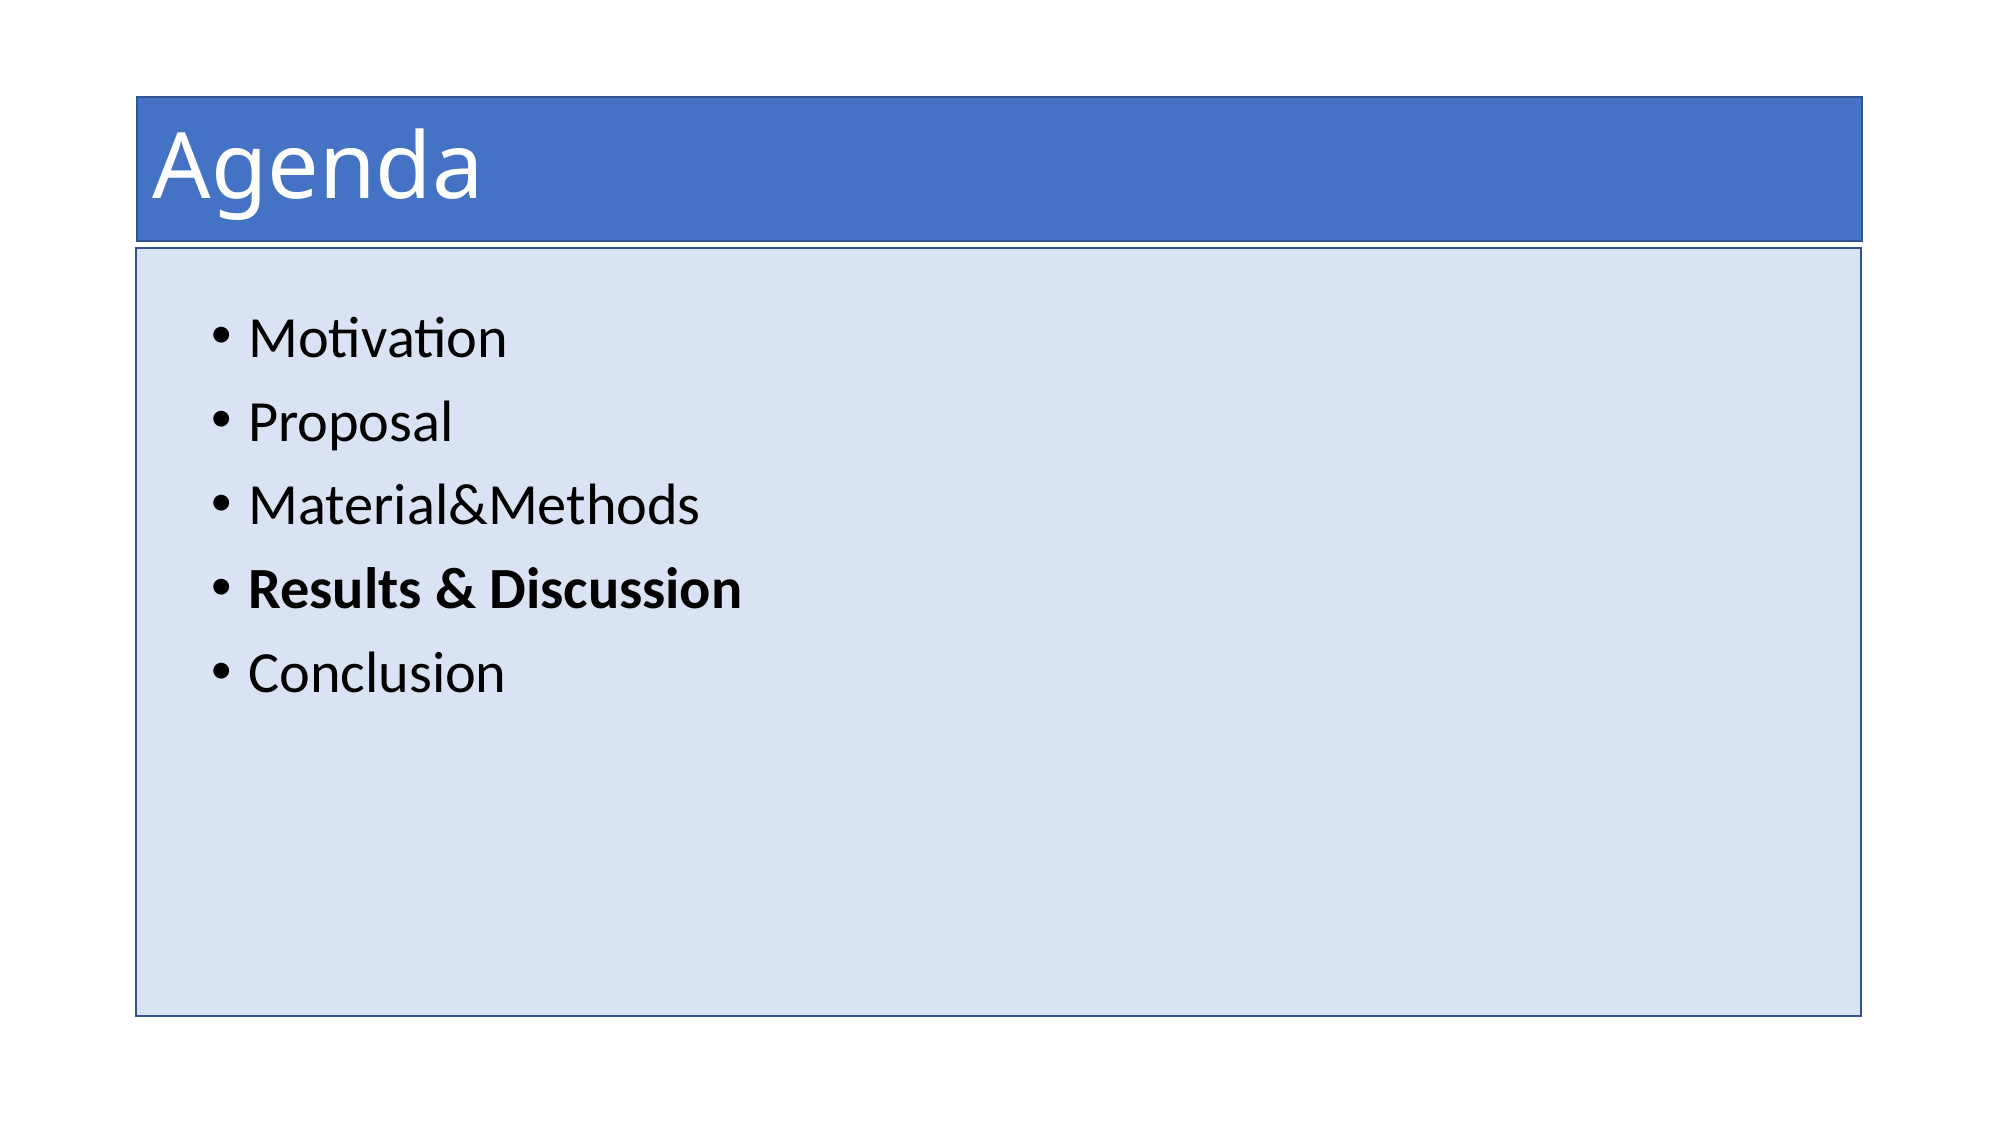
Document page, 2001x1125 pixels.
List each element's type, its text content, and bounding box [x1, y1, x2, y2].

list Motivation Proposal Material&Methods Results & Discussion Conclusion [195, 299, 1863, 1014]
title Agenda [137, 97, 1863, 242]
